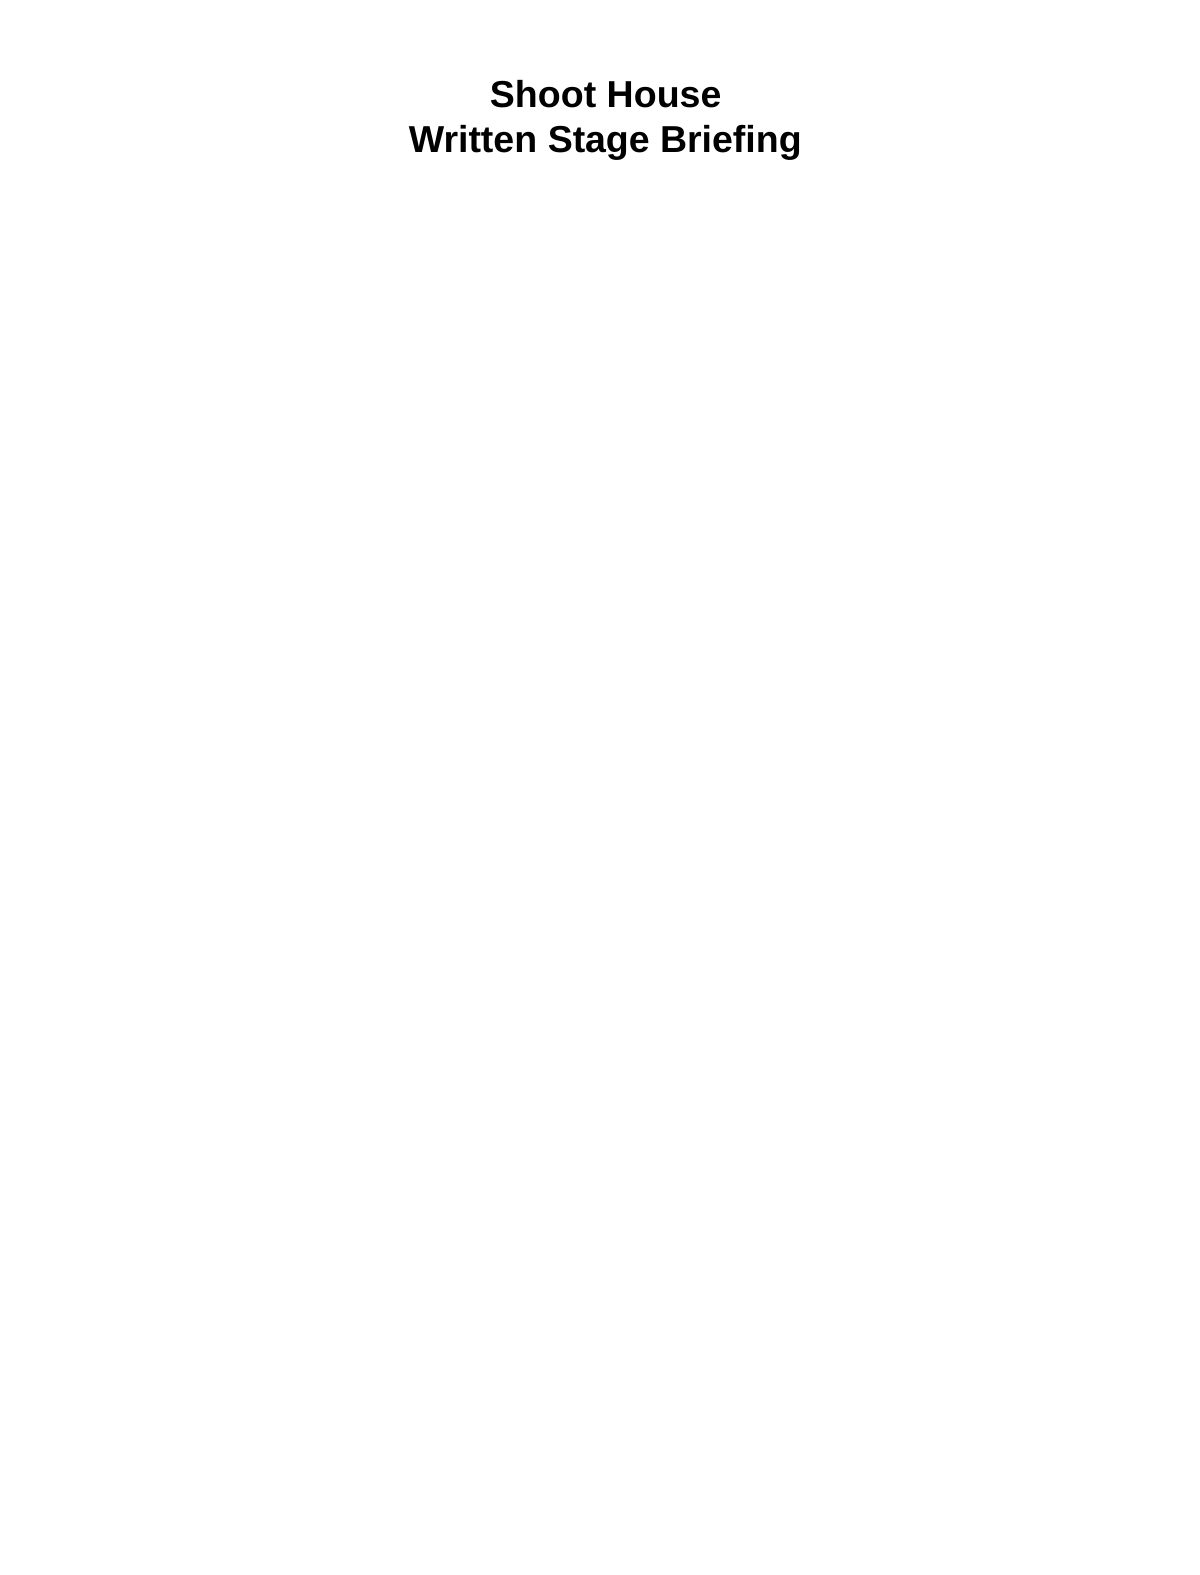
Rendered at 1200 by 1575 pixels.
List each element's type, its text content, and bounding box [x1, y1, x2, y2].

text_box Shoot House Written Stage Briefing [56, 63, 1156, 258]
